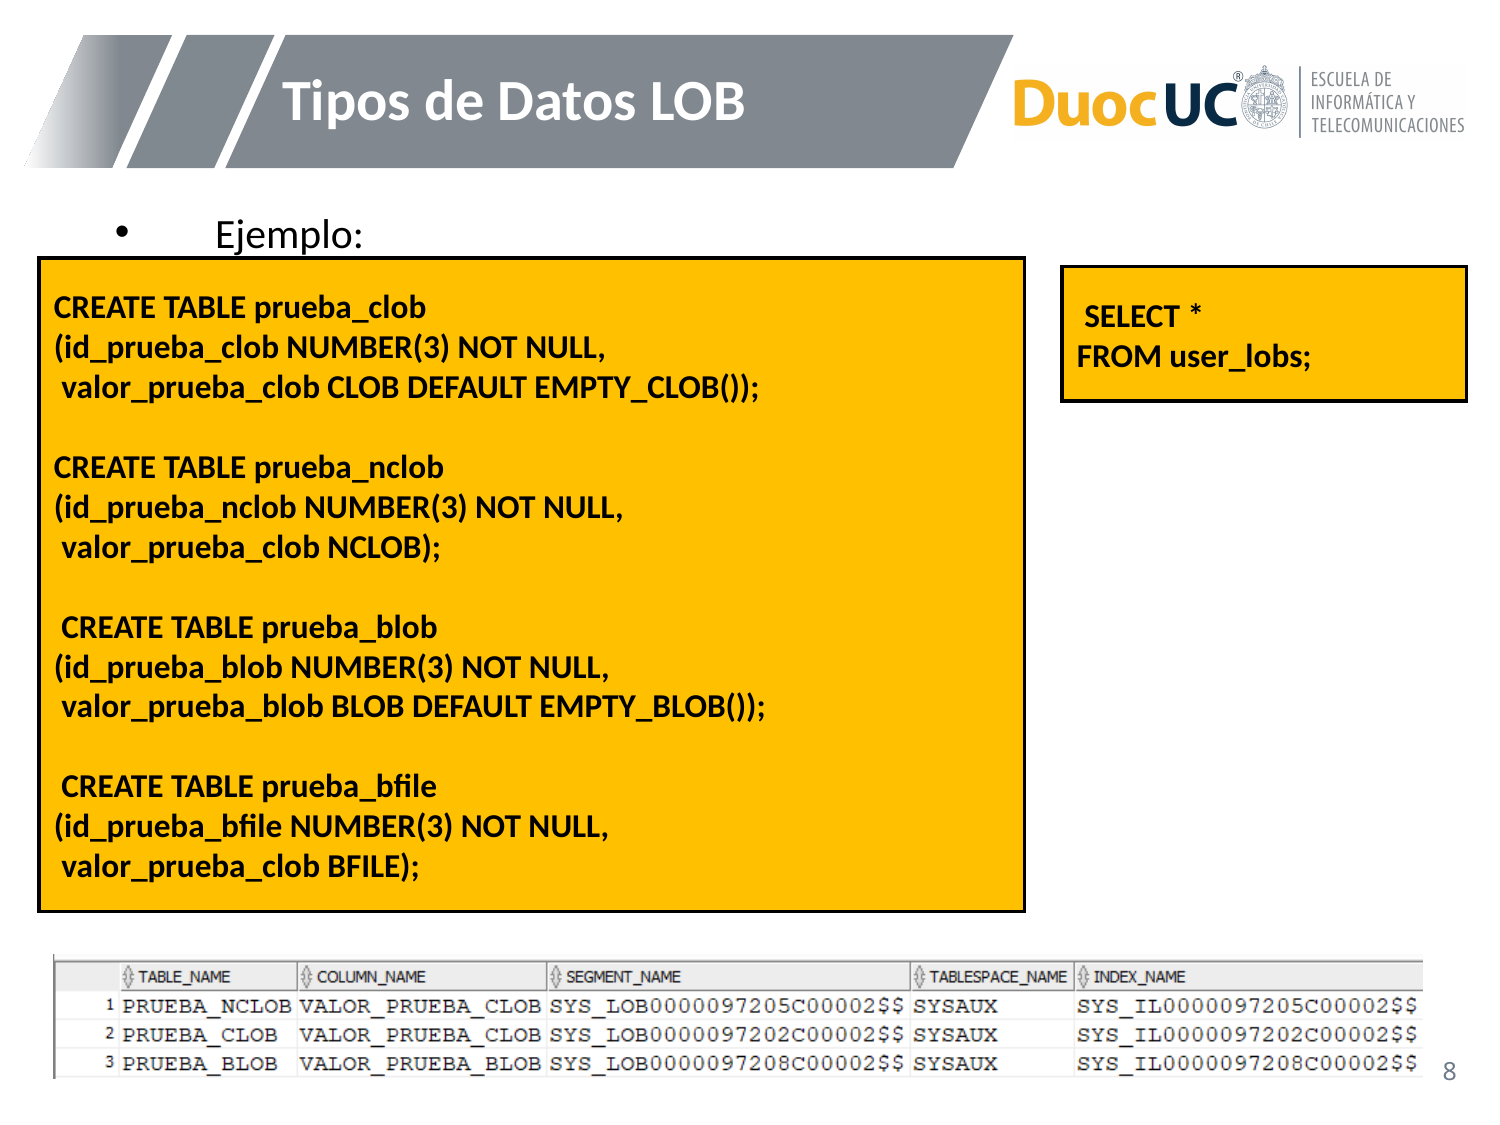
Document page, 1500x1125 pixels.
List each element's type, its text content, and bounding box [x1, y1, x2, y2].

picture [1013, 63, 1465, 140]
text_box SELECT * FROM user_lobs; [1062, 266, 1467, 402]
text_box CREATE TABLE prueba_clob (id_prueba_clob NUMBER(3) NOT NULL, valor_prueba_clob CLOB DEFAULT EMPTY_CLOB()); CREATE TABLE prueba_nclob (id_prueba_nclob NUMBER(3) NOT NULL, valor_prueba_clob NCLOB); CREATE TABLE prueba_blob (id_prueba_blob NUMBER(3) NOT NULL, valor_prueba_blob BLOB DEFAULT EMPTY_BLOB()); CREATE TABLE prueba_bfile (id_prueba_bfile NUMBER(3) NOT NULL, valor_prueba_clob BFILE); [39, 258, 1025, 912]
text_box Ejemplo: [100, 209, 1388, 276]
title Tipos de Datos LOB [267, 34, 971, 169]
picture [53, 954, 1424, 1079]
